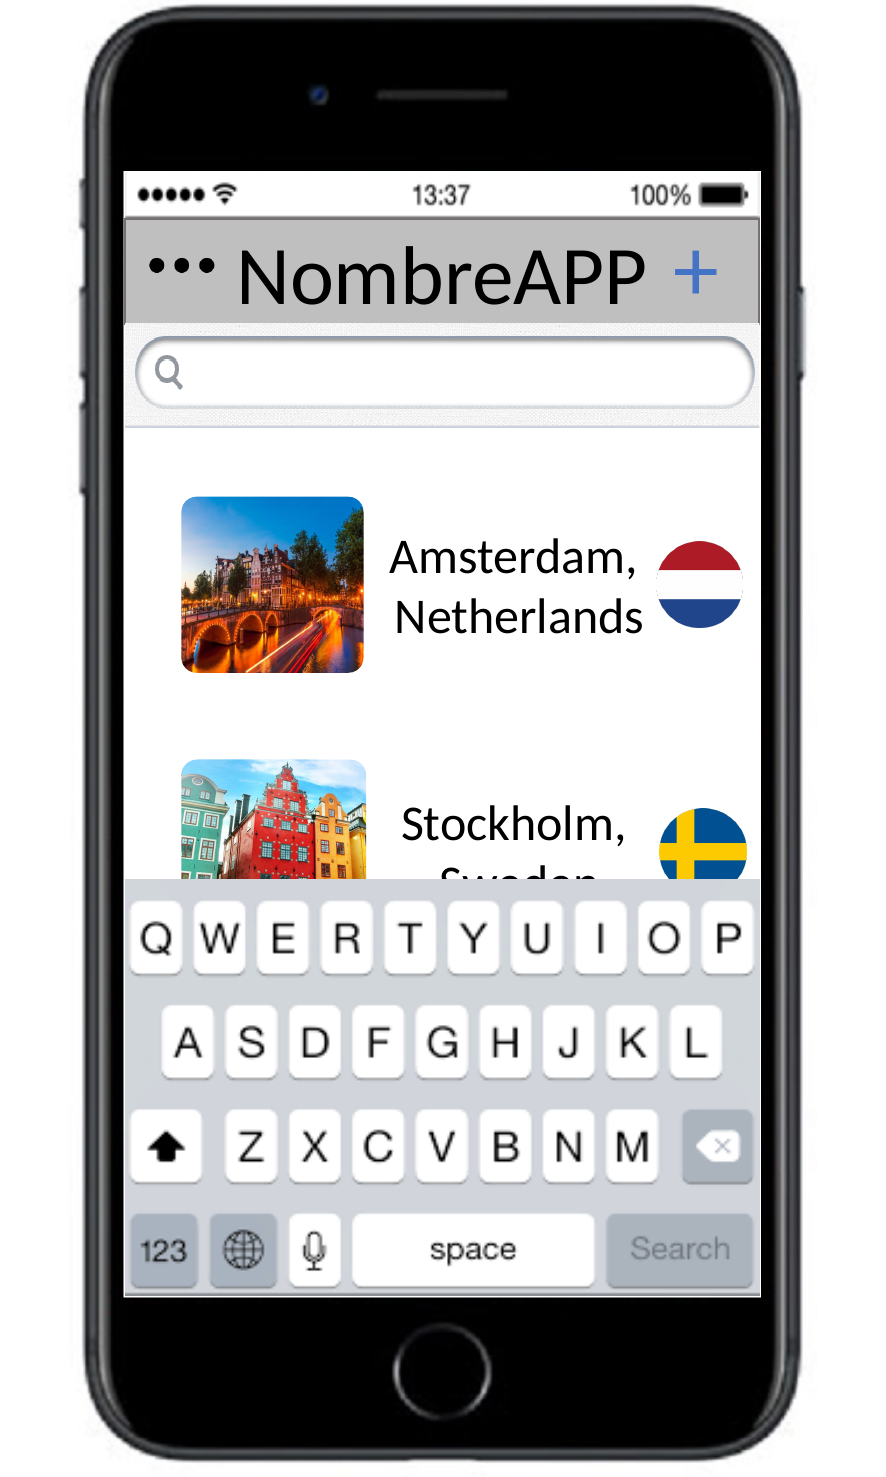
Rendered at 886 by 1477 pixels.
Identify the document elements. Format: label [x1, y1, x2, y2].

picture [68, 0, 817, 1477]
